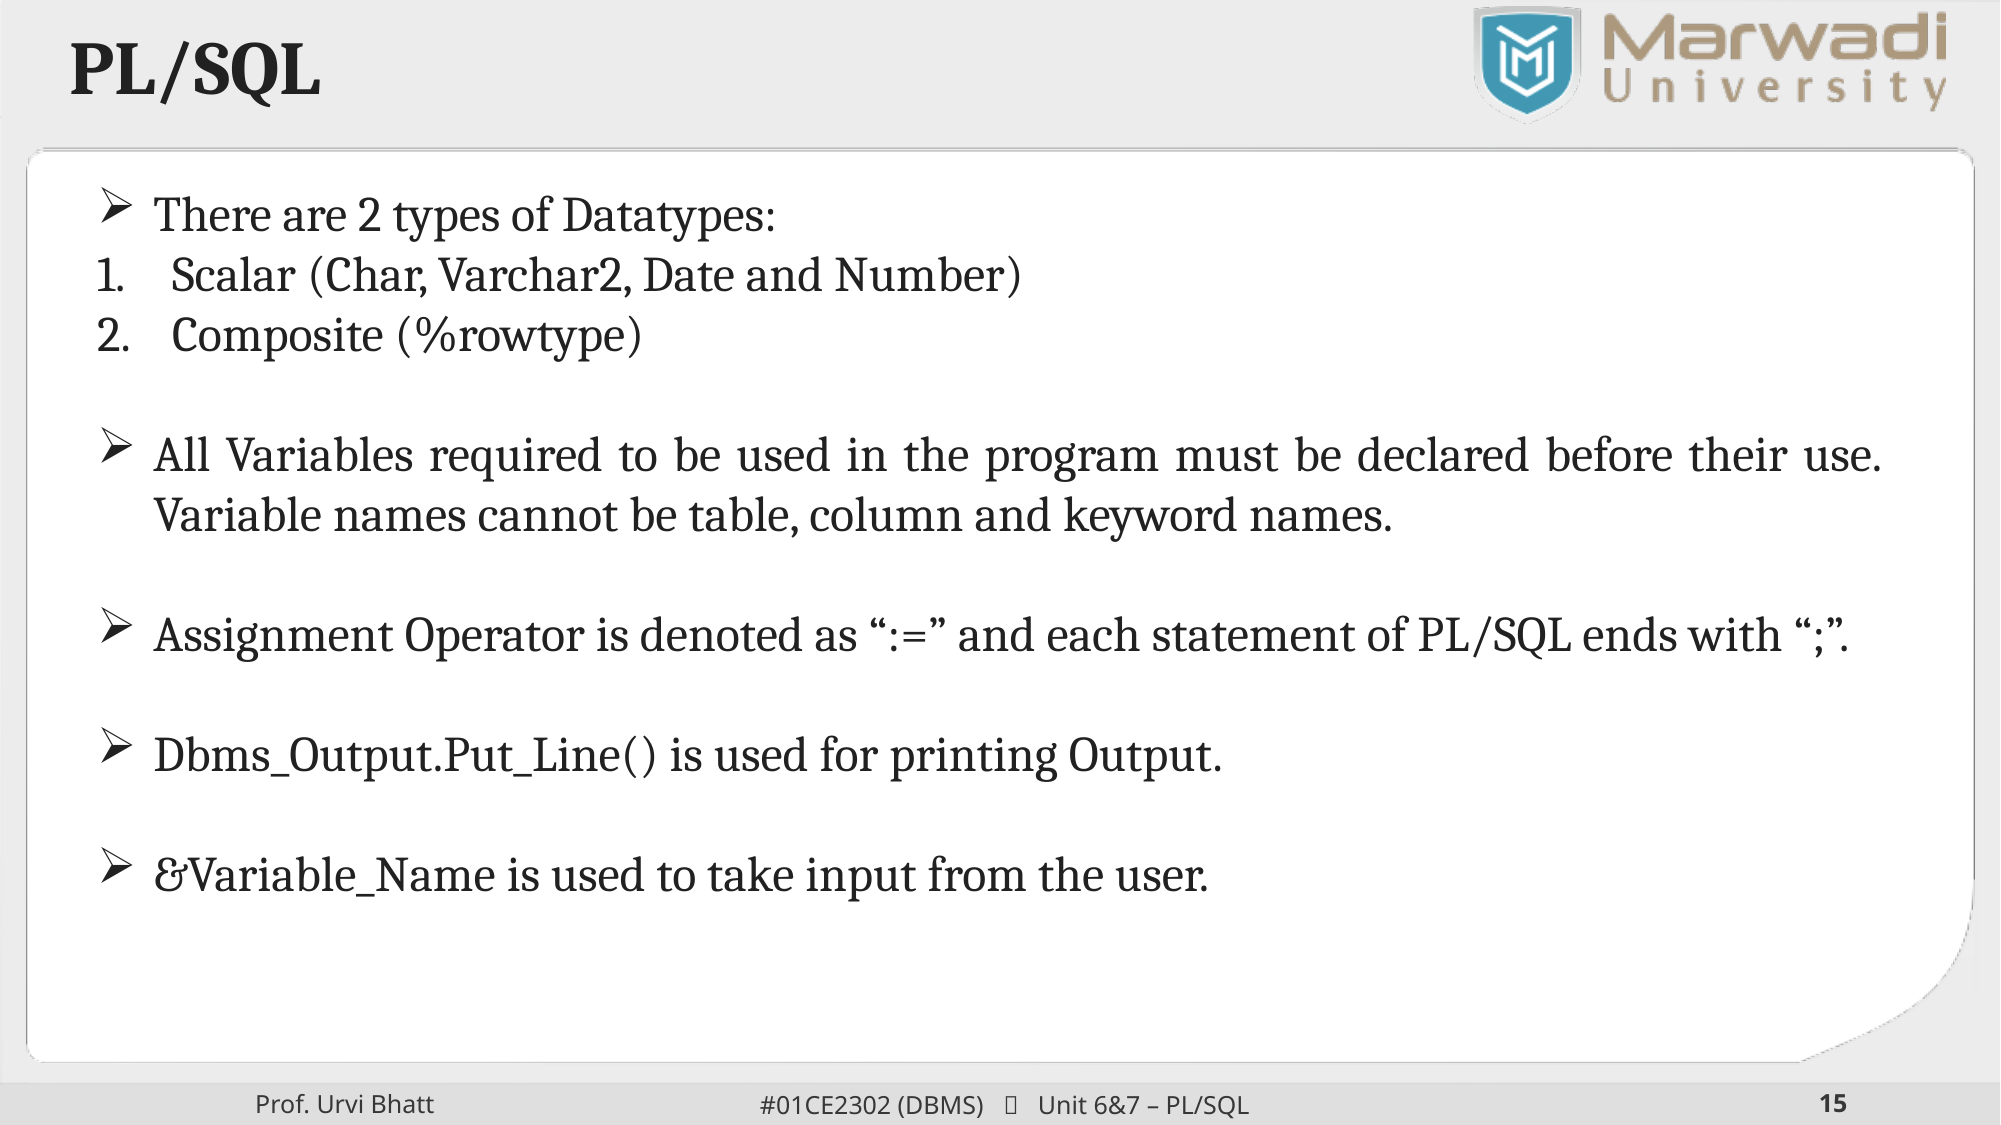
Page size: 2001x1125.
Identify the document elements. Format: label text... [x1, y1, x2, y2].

text_box There are 2 types of Datatypes: Scalar (Char, Varchar2, Date and Number) Composite (%rowtype) All Variables required to be used in the program must be declared before their use. Variable names cannot be table, column and keyword names. Assignment Operator is denoted as “:=” and each statement of PL/SQL ends with “;”. Dbms_Output.Put_Line() is used for printing Output. &Variable_Name is used to take input from the user. [82, 174, 1897, 910]
text_box PL/SQL [54, 21, 1780, 119]
picture [0, 0, 2000, 1085]
